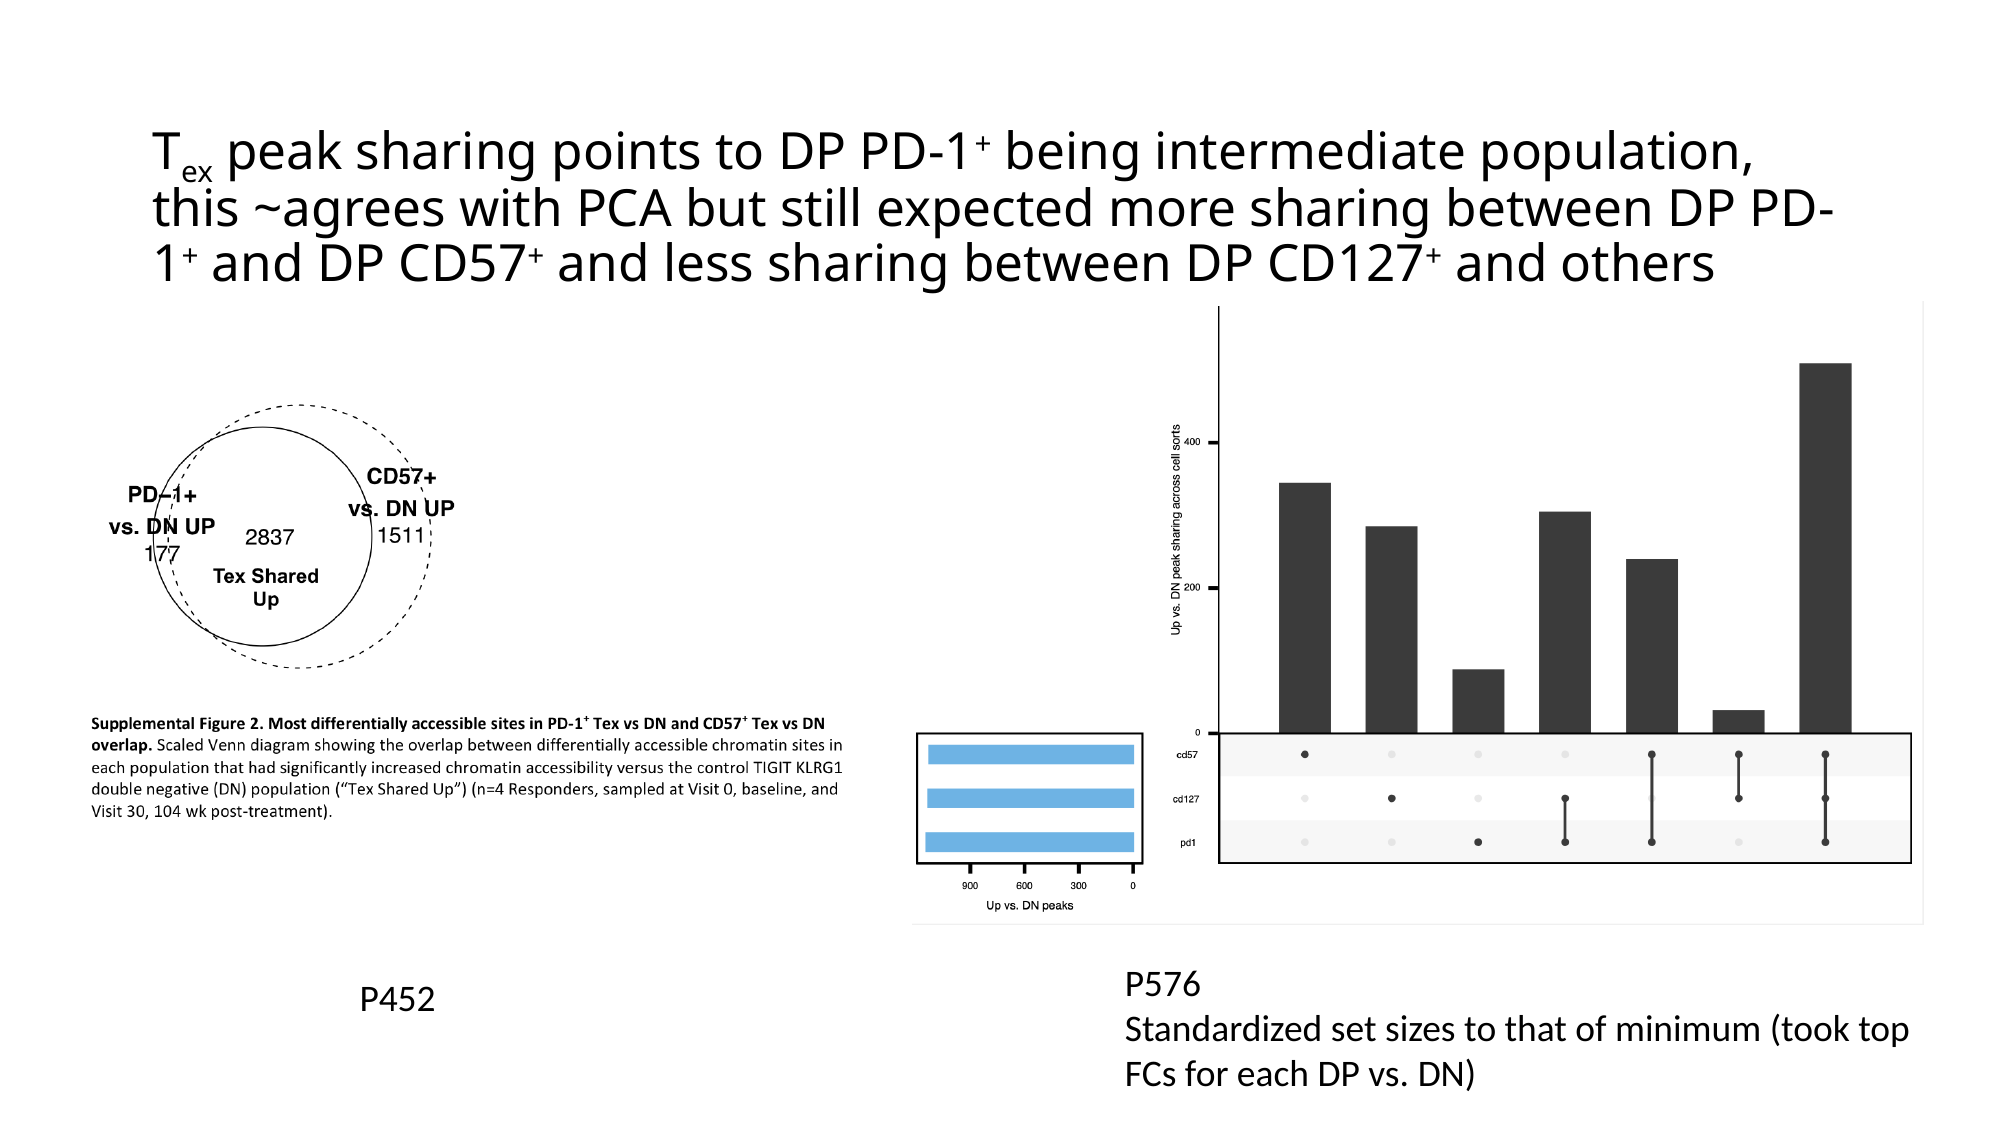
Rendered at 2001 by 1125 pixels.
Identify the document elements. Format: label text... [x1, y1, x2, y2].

picture [22, 350, 855, 845]
title Tex peak sharing points to DP PD-1+ being intermediate population, this ~agrees with PCA but still expected more sharing between DP PD-1+ and DP CD57+ and less sharing between DP CD127+ and others [137, 97, 1866, 315]
text_box P576 Standardized set sizes to that of minimum (took top FCs for each DP vs. DN) [1110, 951, 1963, 1102]
text_box P452 [344, 966, 451, 1027]
picture [912, 301, 1924, 925]
